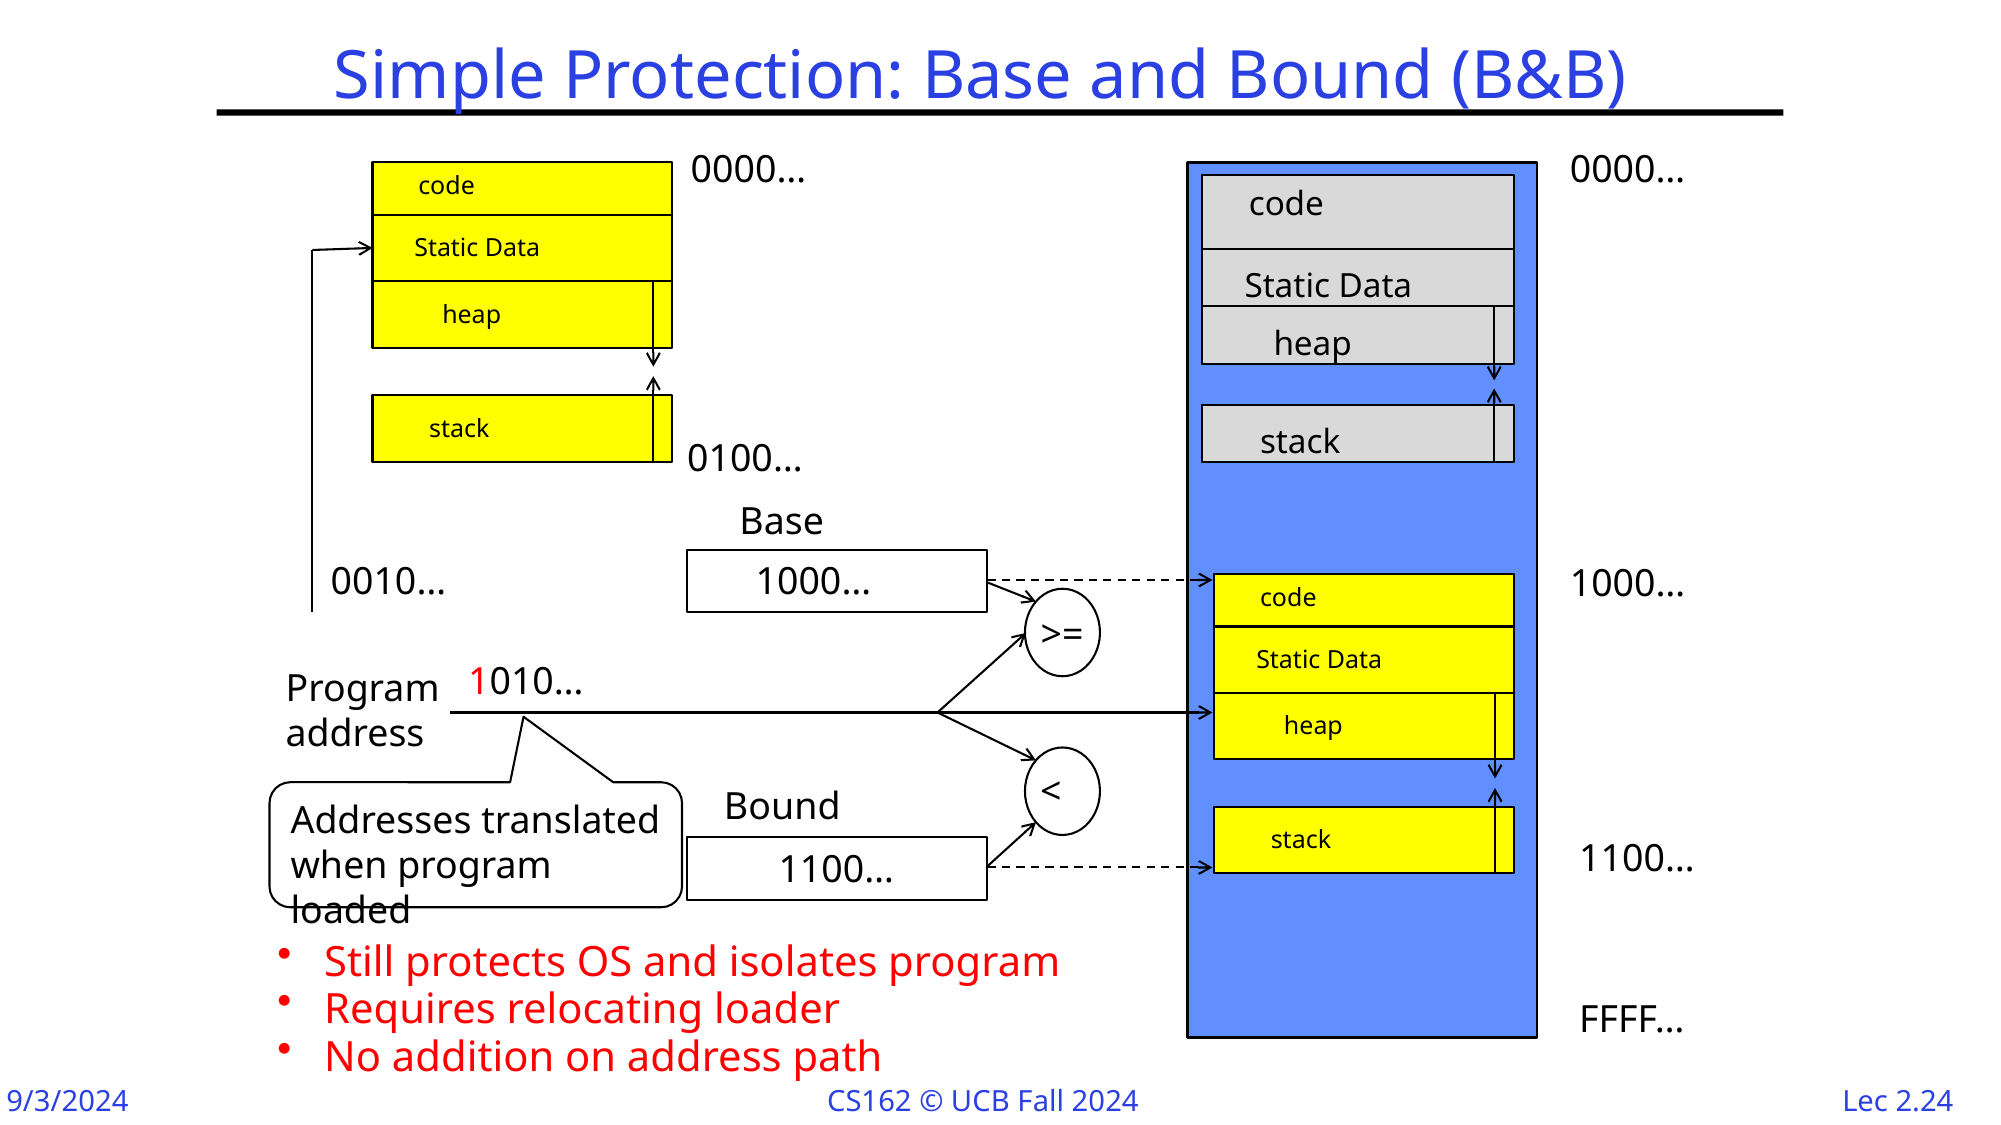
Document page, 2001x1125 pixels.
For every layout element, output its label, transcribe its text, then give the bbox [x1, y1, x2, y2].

text_box Addresses translated when program loaded [269, 721, 682, 908]
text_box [937, 582, 1101, 710]
text_box 1000… [1555, 551, 1701, 612]
text_box FFFF… [1564, 987, 1700, 1048]
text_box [372, 162, 673, 462]
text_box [1213, 573, 1515, 874]
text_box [274, 247, 465, 763]
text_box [449, 649, 938, 713]
title Simple Protection: Base and Bound (B&B) [287, 16, 1675, 138]
list Still protects OS and isolates program Requires relocating loader No addition on address path [262, 941, 1188, 1125]
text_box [687, 489, 1213, 613]
text_box 0100… [672, 426, 818, 487]
text_box 0000… [675, 137, 822, 198]
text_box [1201, 174, 1515, 469]
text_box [937, 721, 1101, 867]
text_box 0000… [1555, 137, 1701, 198]
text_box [687, 774, 1213, 901]
text_box [1187, 162, 1538, 1038]
text_box 1100… [1564, 826, 1710, 887]
